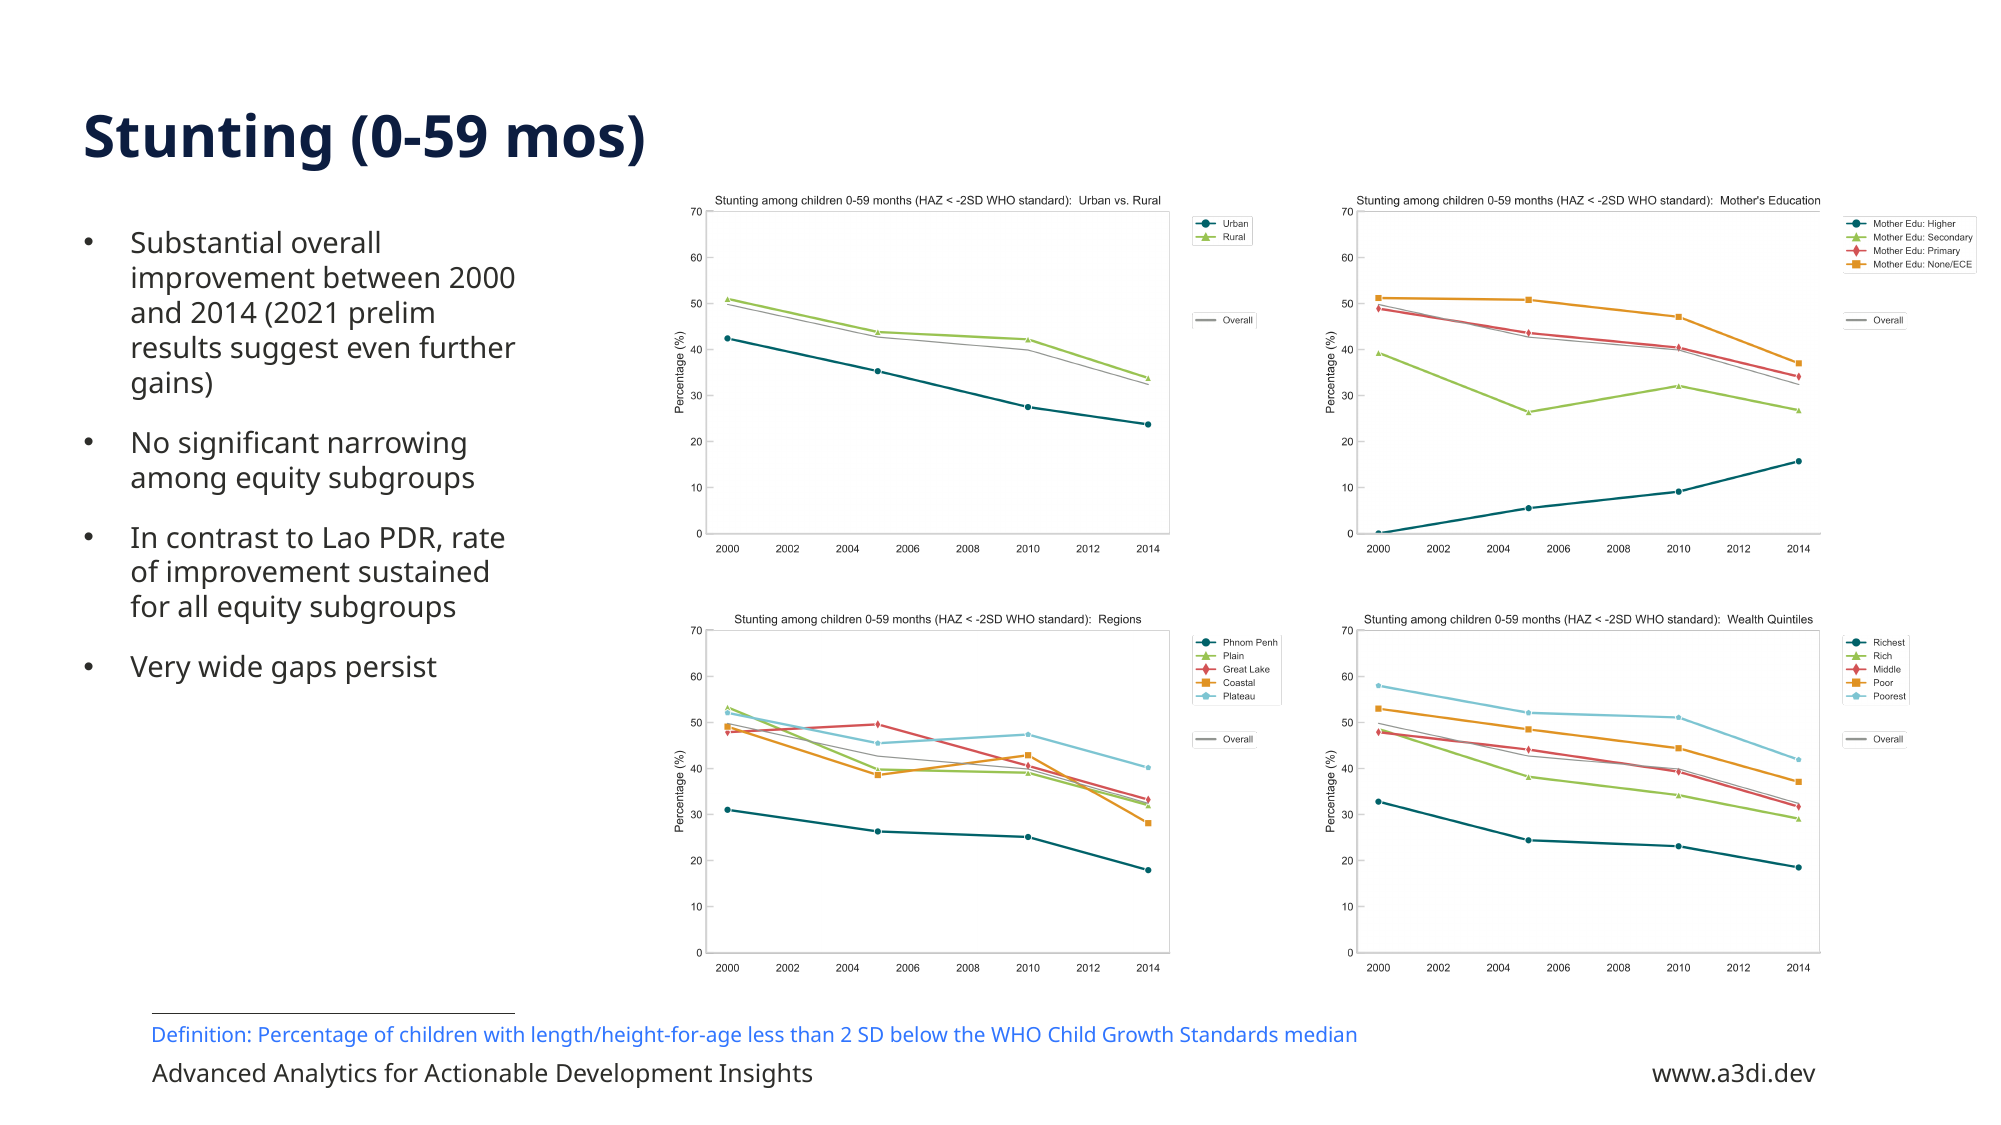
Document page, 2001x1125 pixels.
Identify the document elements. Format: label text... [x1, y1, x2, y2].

text_box Substantial overall improvement between 2000 and 2014 (2021 prelim results suggest even further gains) No significant narrowing among equity subgroups In contrast to Lao PDR, rate of improvement sustained for all equity subgroups Very wide gaps persist [68, 216, 546, 692]
picture [666, 606, 1290, 982]
text_box Definition: Percentage of children with length/height-for-age less than 2 SD below the WHO Child Growth Standards median [136, 1013, 1846, 1054]
picture [666, 187, 1265, 563]
picture [1317, 187, 1985, 563]
picture [1317, 606, 1918, 982]
title Stunting (0-59 mos) [68, 59, 1863, 217]
